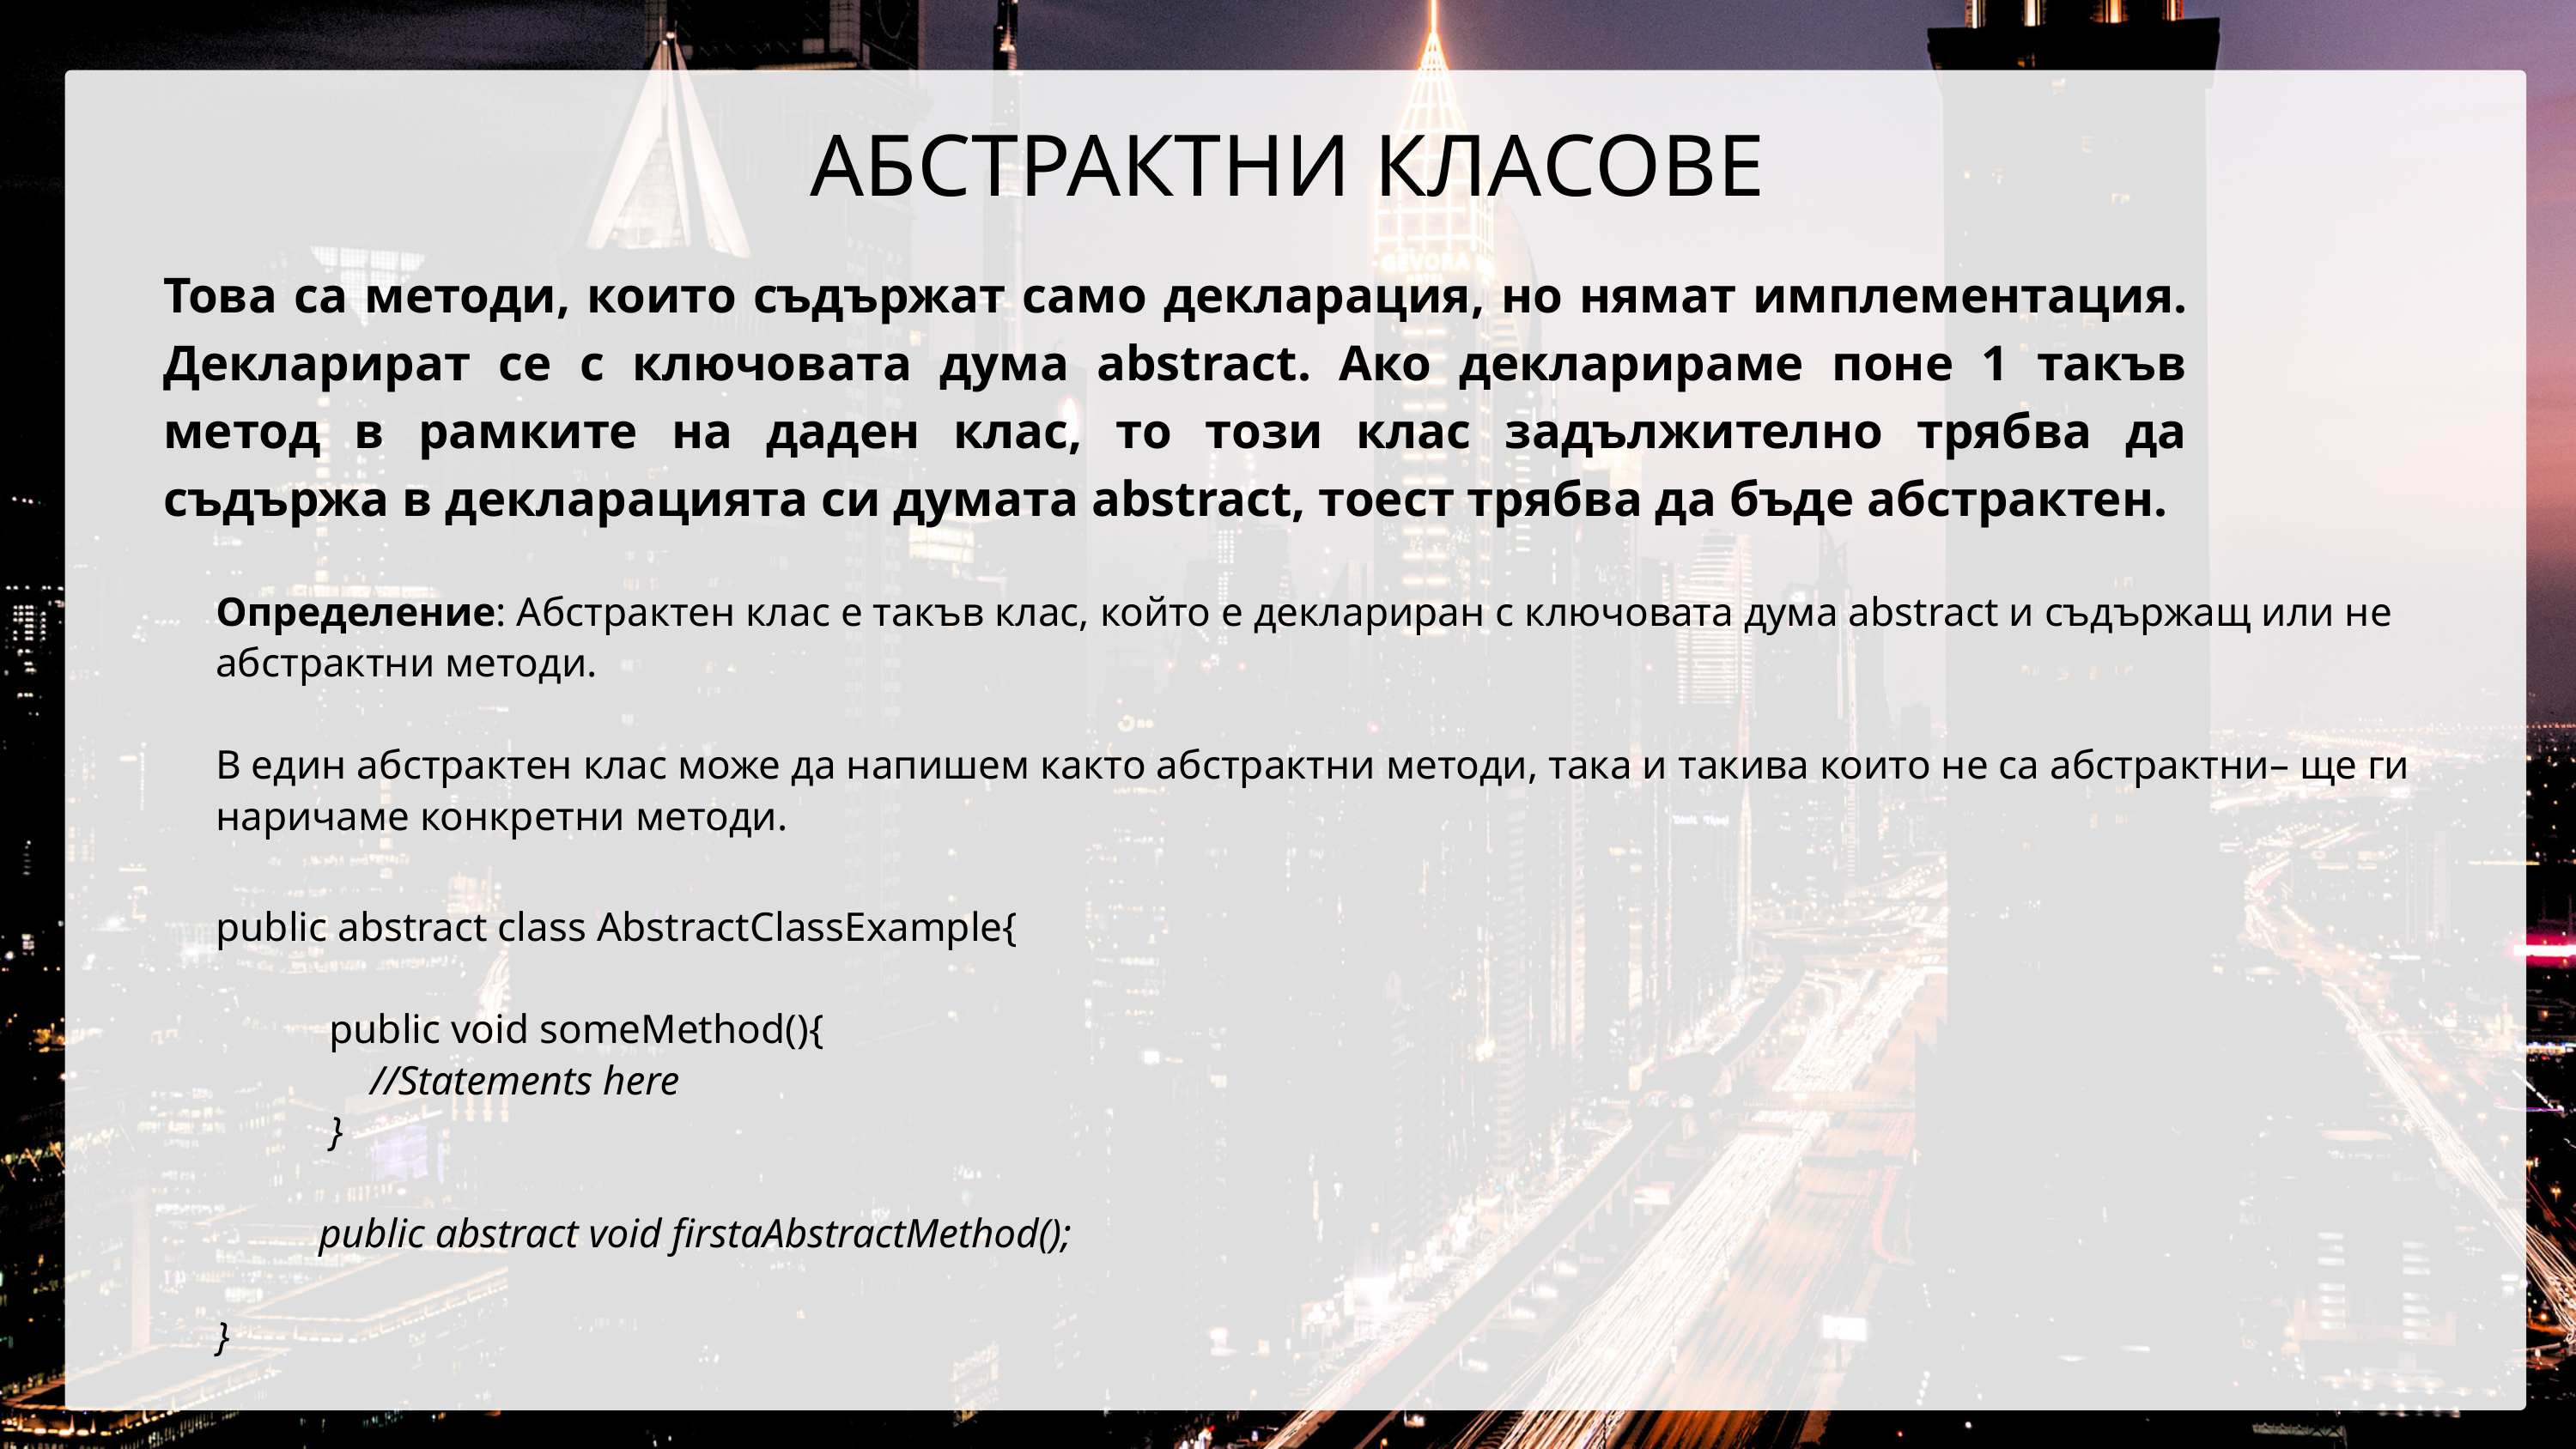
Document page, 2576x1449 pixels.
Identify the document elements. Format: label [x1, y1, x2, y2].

text_box [0, 0, 2576, 1449]
text_box [64, 70, 2527, 1411]
